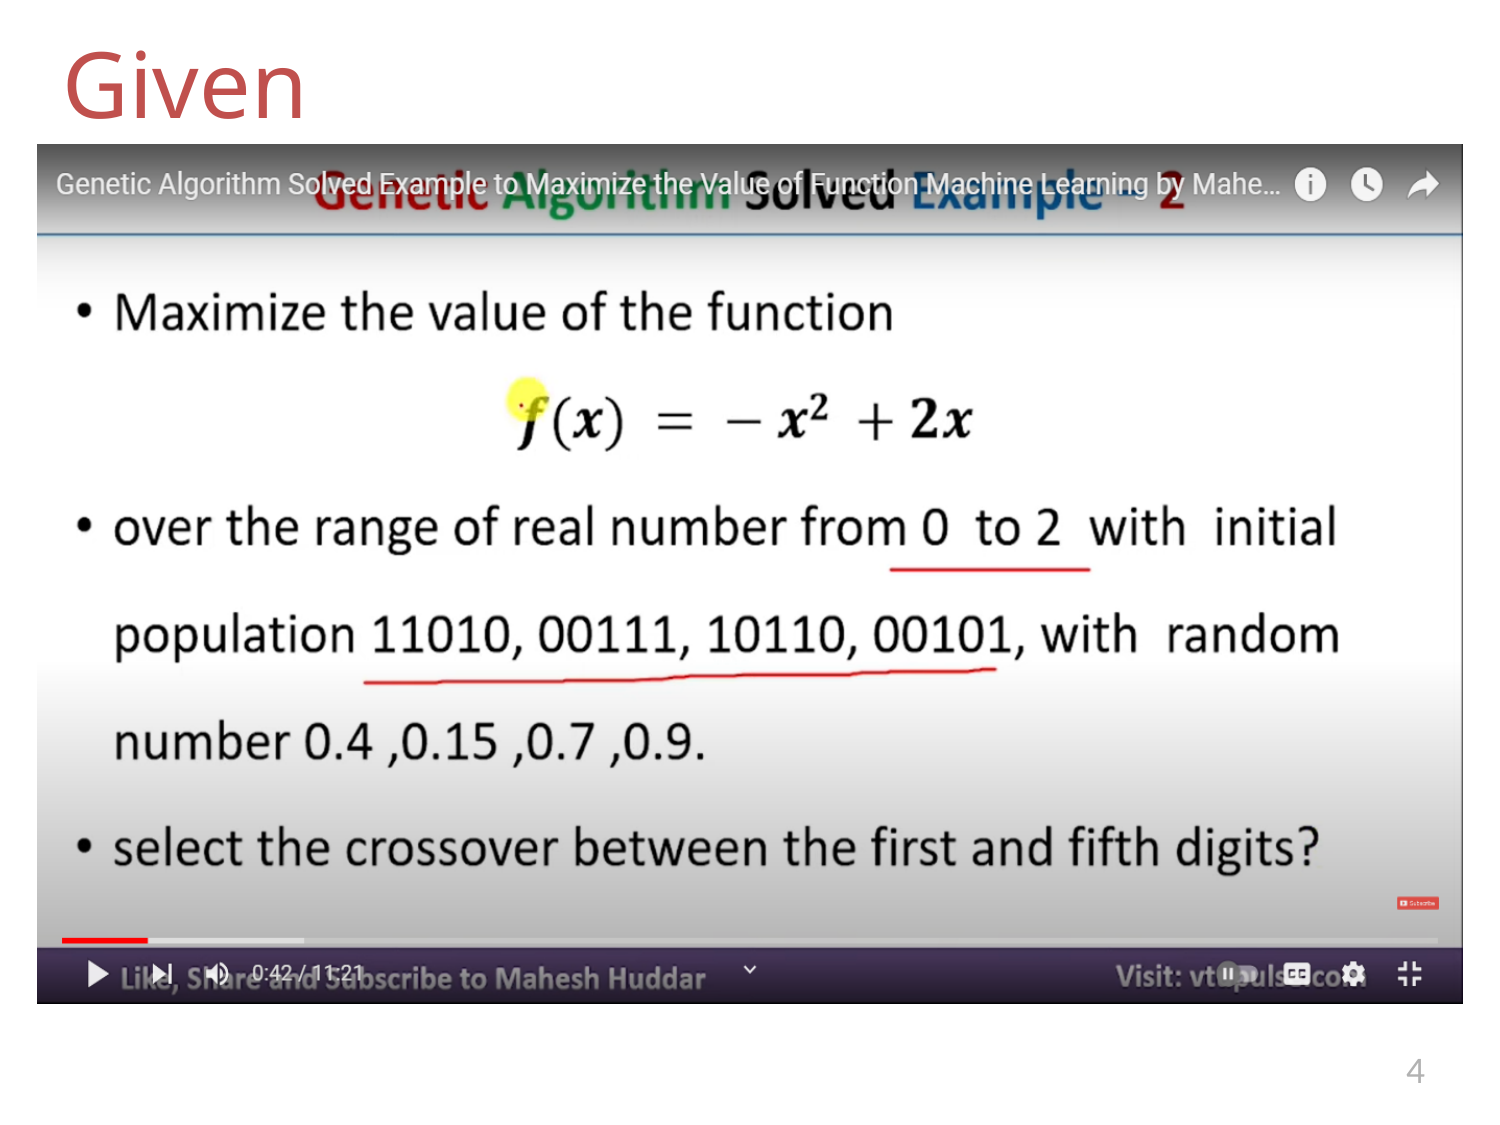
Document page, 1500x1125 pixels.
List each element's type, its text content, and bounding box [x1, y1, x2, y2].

slide_number 4 [1080, 1046, 1425, 1103]
title Given [62, 26, 1362, 142]
picture [37, 144, 1463, 1004]
